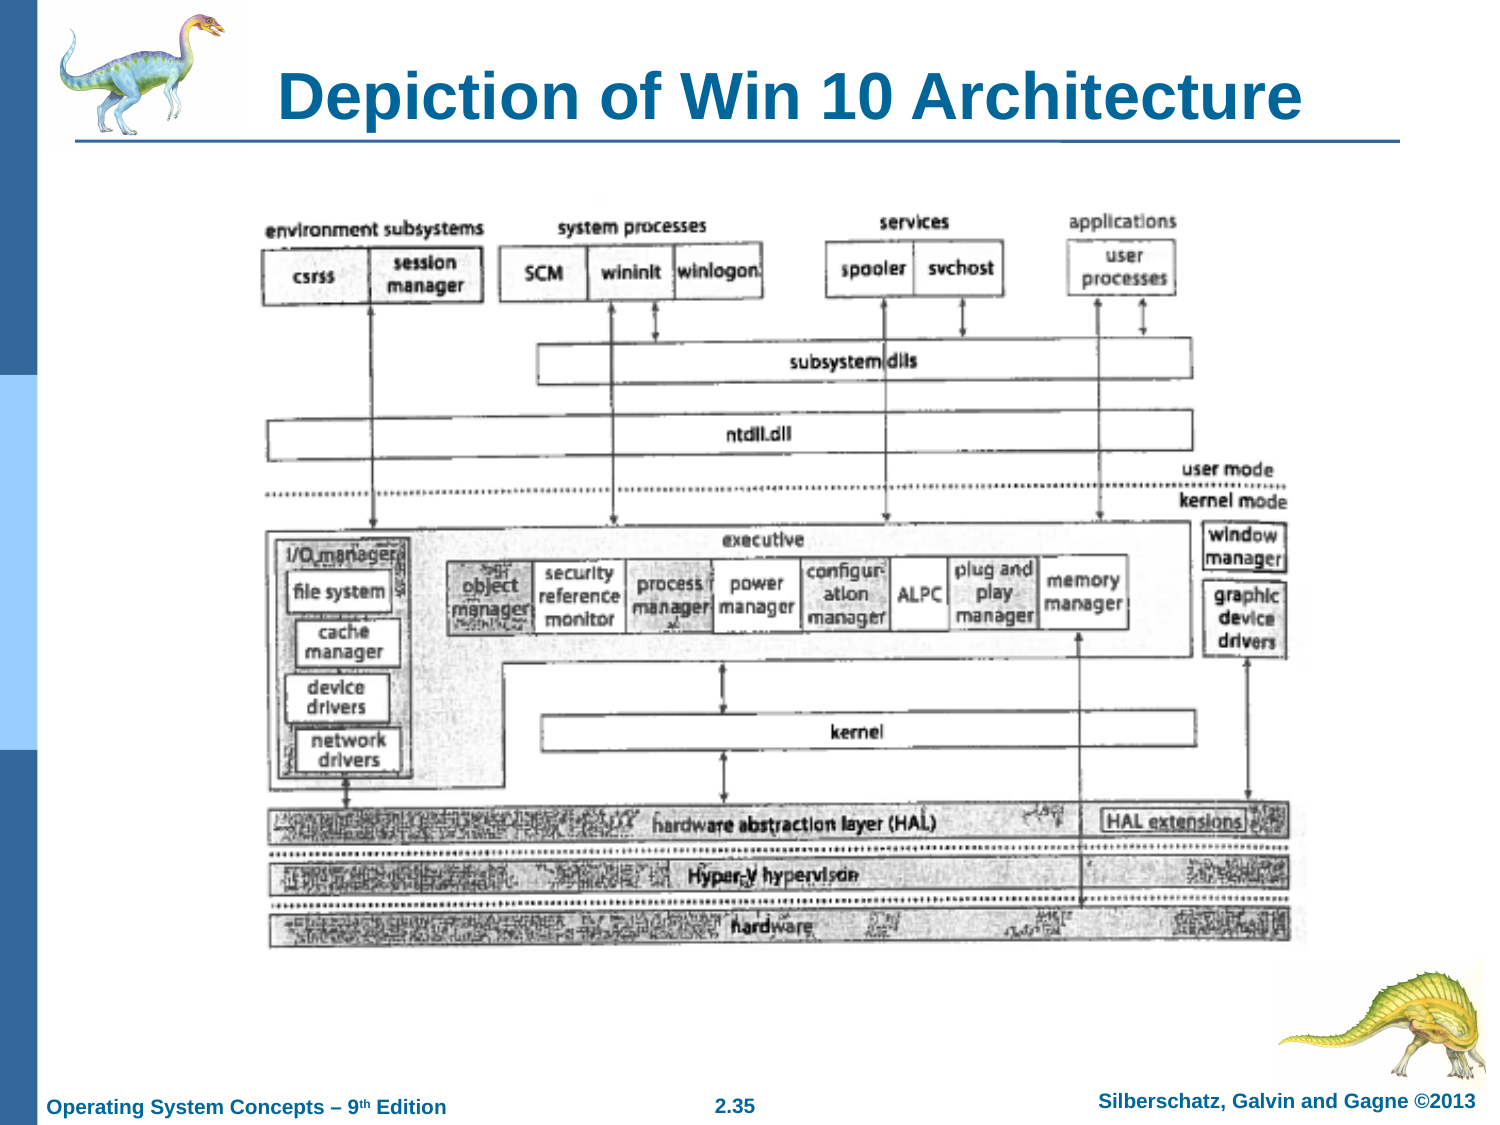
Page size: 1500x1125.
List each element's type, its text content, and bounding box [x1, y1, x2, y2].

title Depiction of Win 10 Architecture [156, 45, 1425, 141]
picture [225, 185, 1486, 1090]
picture [46, 0, 243, 149]
